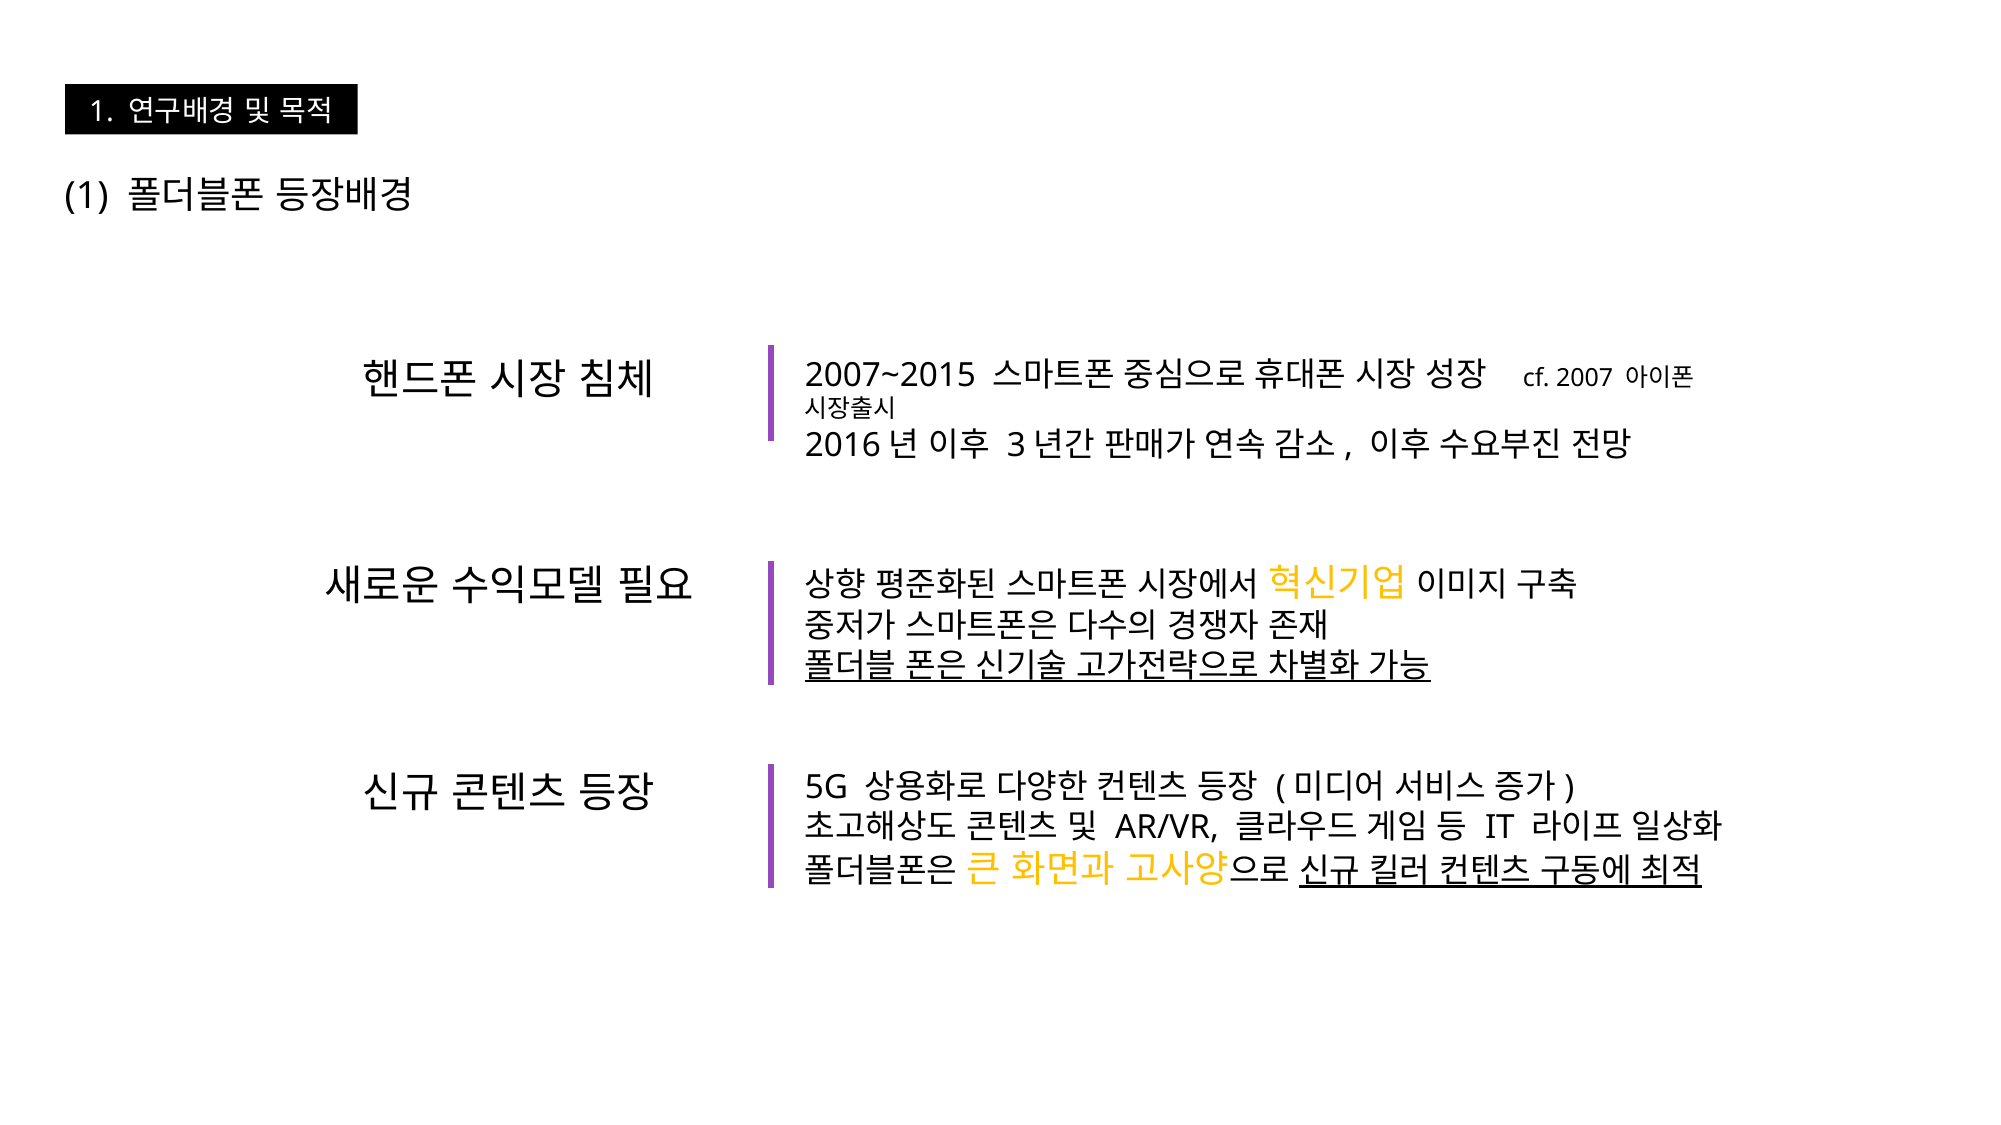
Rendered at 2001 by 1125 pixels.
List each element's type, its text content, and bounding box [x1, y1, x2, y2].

text_box 5G 상용화로 다양한 컨텐츠 등장 (미디어 서비스 증가) 초고해상도 콘텐츠 및 AR/VR, 클라우드 게임 등 IT 라이프 일상화 폴더블폰은 큰 화면과 고사양으로 신규 킬러 컨텐츠 구동에 최적 [790, 757, 1830, 898]
text_box 상향 평준화된 스마트폰 시장에서 혁신기업 이미지 구축 중저가 스마트폰은 다수의 경쟁자 존재 폴더블 폰은 신기술 고가전략으로 차별화 가능 [790, 551, 1630, 692]
text_box 2007~2015 스마트폰 중심으로 휴대폰 시장 성장 cf. 2007 아이폰 시장출시 2016년 이후 3년간 판매가 연속 감소, 이후 수요부진 전망 [790, 345, 1759, 470]
text_box 핸드폰 시장 침체 [297, 345, 721, 411]
text_box (1) 폴더블폰 등장배경 [49, 163, 451, 223]
text_box 1. 연구배경 및 목적 [64, 83, 359, 135]
text_box 새로운 수익모델 필요 [297, 551, 721, 617]
text_box 신규 콘텐츠 등장 [297, 757, 721, 823]
